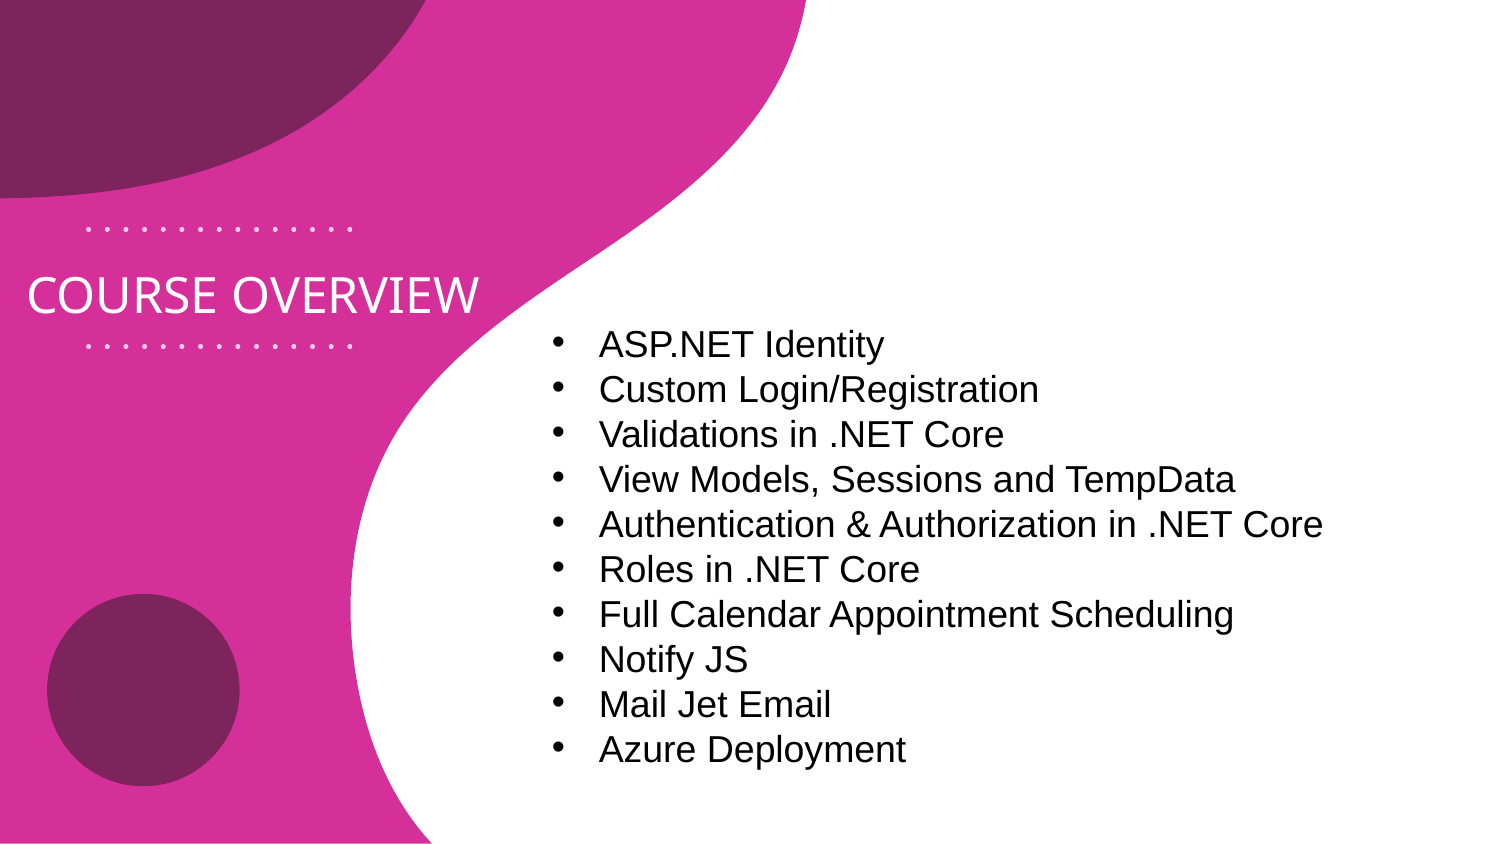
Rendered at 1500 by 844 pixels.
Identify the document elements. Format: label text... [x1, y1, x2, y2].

text_box ASP.NET Identity Custom Login/Registration Validations in .NET Core View Models, Sessions and TempData Authentication & Authorization in .NET Core Roles in .NET Core Full Calendar Appointment Scheduling Notify JS Mail Jet Email Azure Deployment [537, 312, 1436, 777]
title COURSE OVERVIEW [11, 105, 514, 473]
